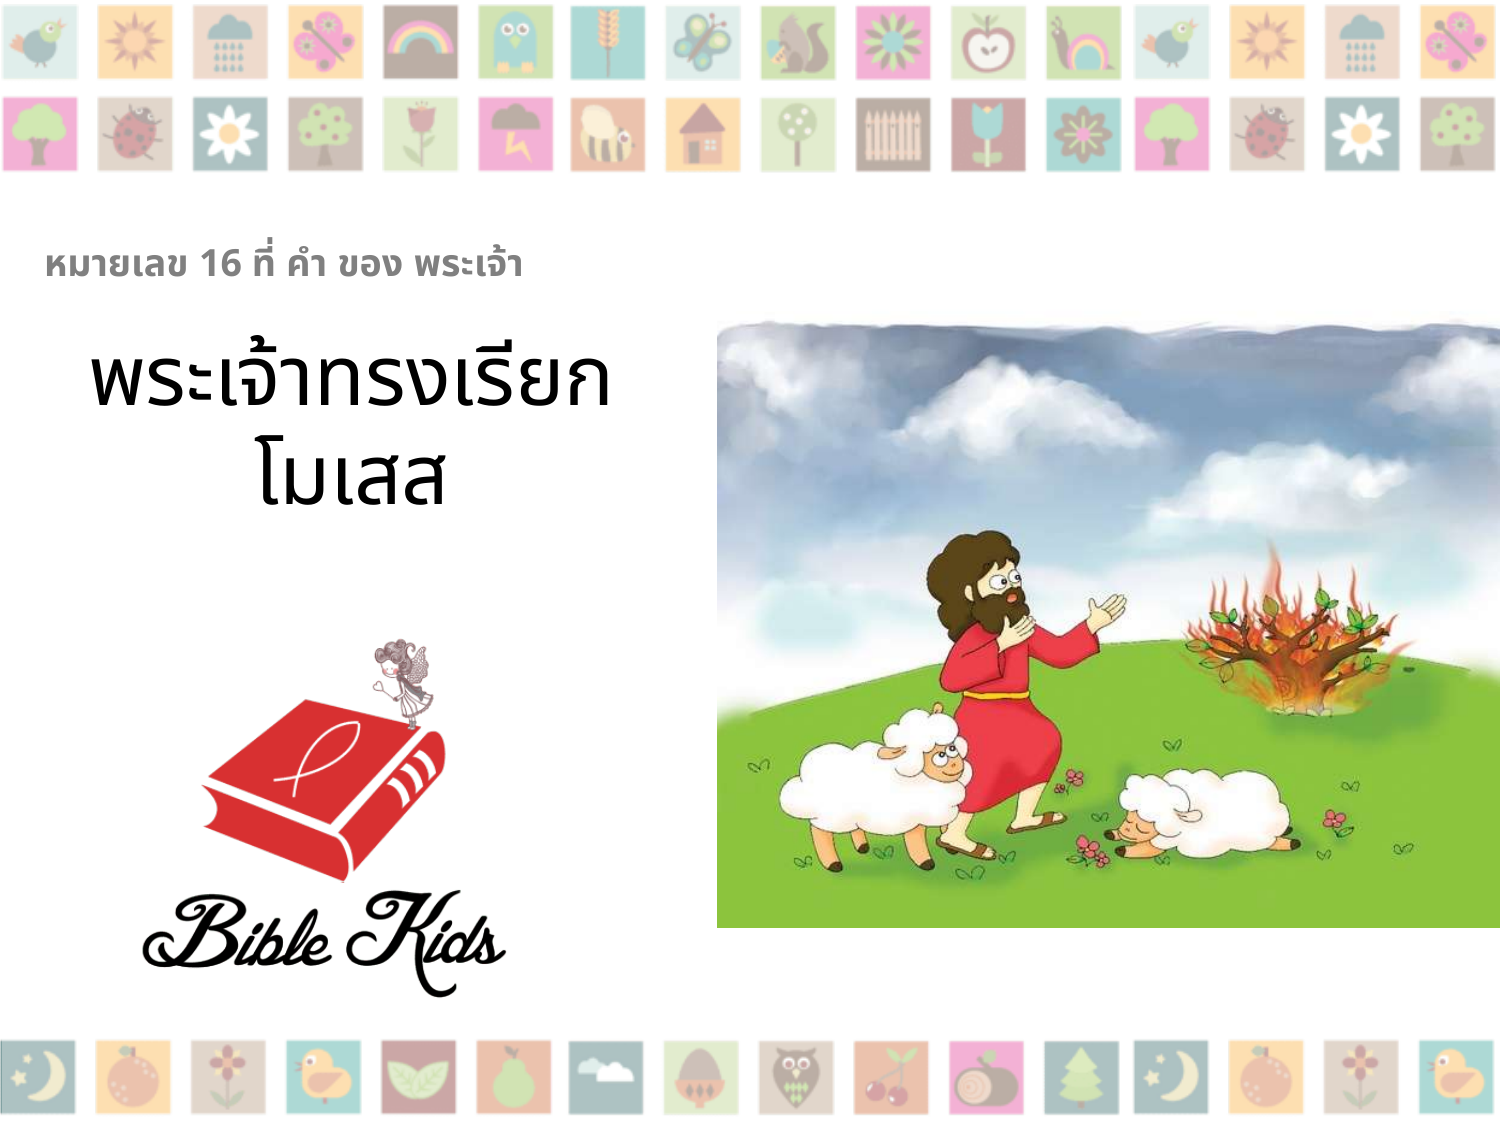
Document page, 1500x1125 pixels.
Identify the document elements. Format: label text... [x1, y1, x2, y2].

text_box หมายเลข 16 ที่ คำ ของ พระเจ้า [29, 231, 543, 292]
picture [117, 600, 544, 1027]
text_box พระเจ้าทรงเรียกโมเสส [29, 314, 675, 530]
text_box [0, 1028, 1500, 1118]
picture [717, 292, 1500, 928]
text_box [0, 3, 1500, 181]
